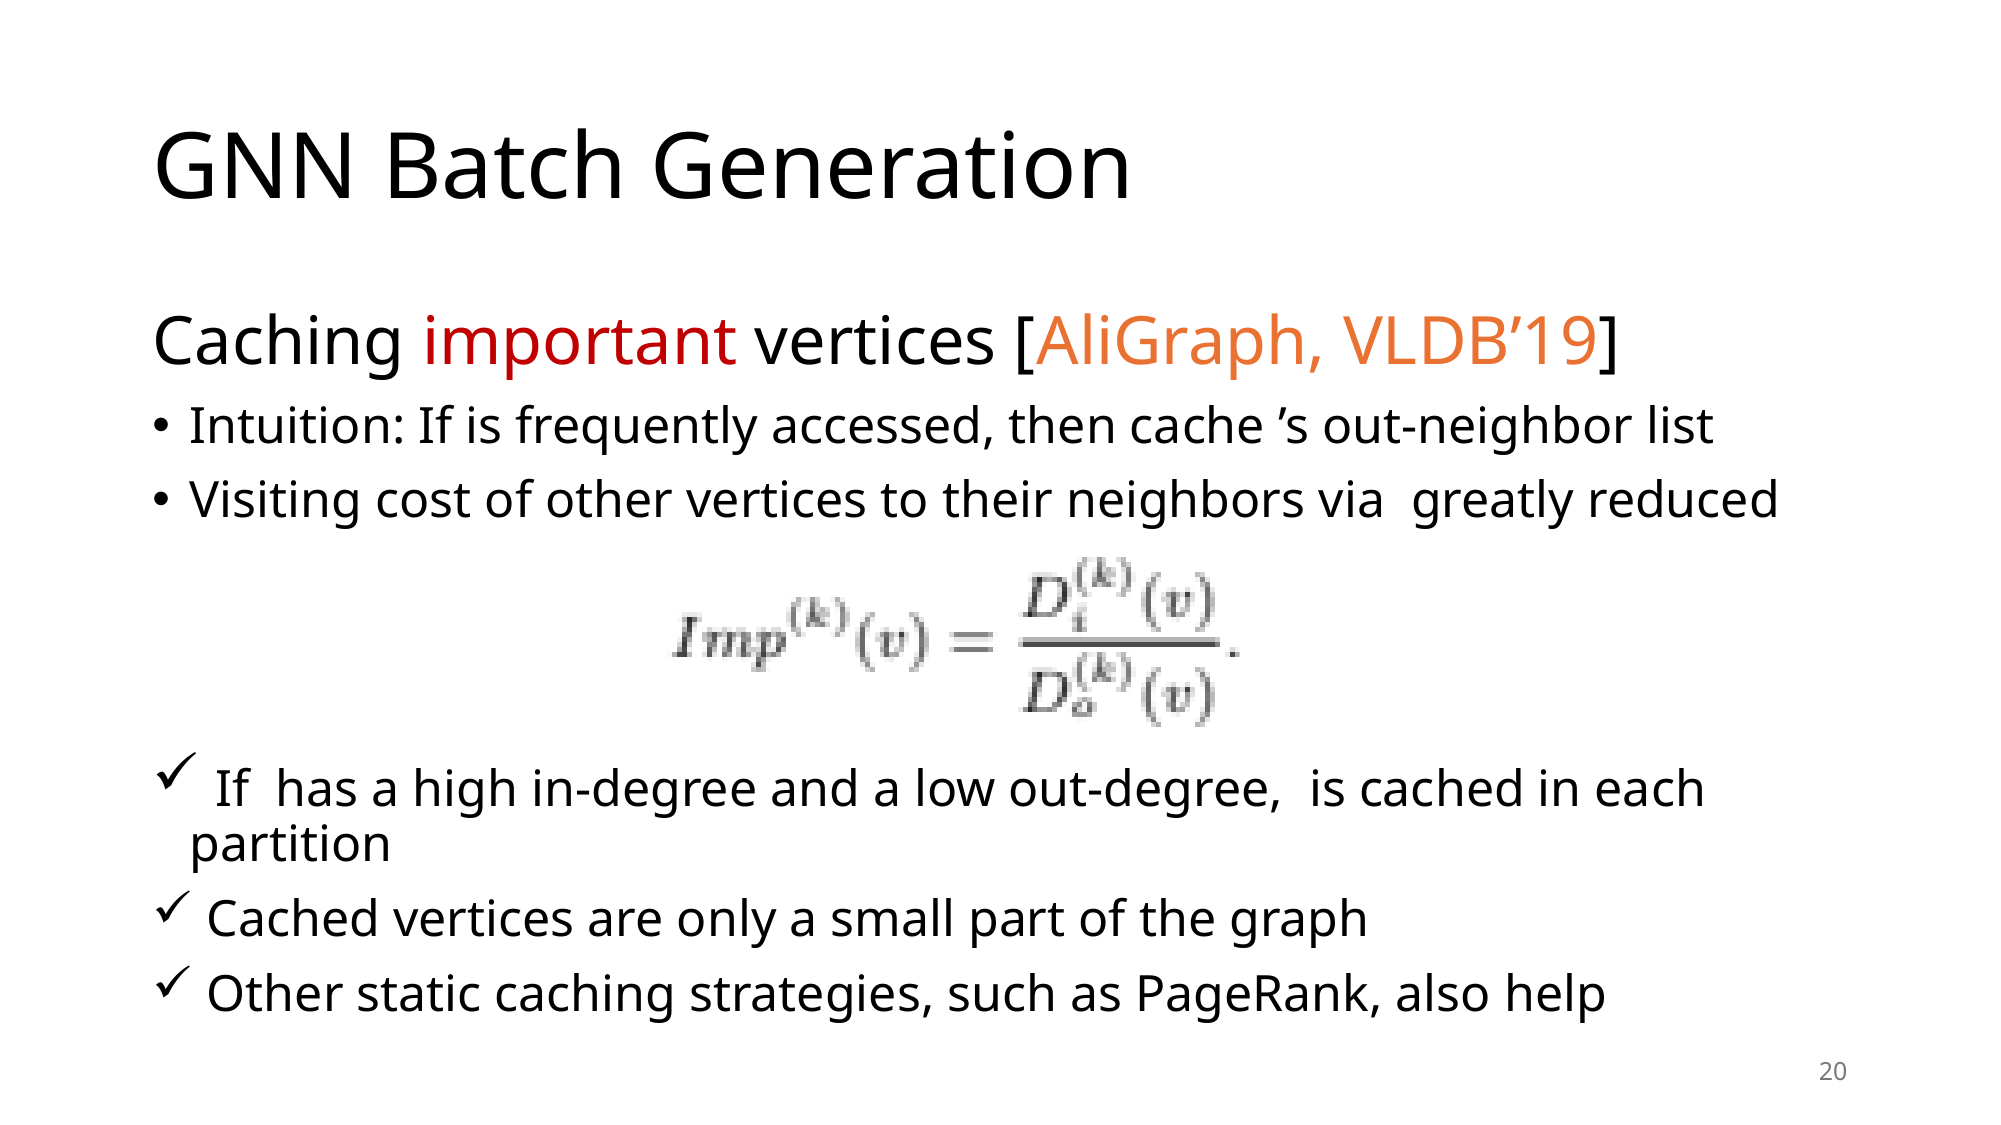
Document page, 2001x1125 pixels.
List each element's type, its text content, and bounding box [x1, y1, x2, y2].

picture [662, 546, 1241, 734]
slide_number 20 [1412, 1042, 1863, 1103]
title GNN Batch Generation [137, 59, 1863, 278]
